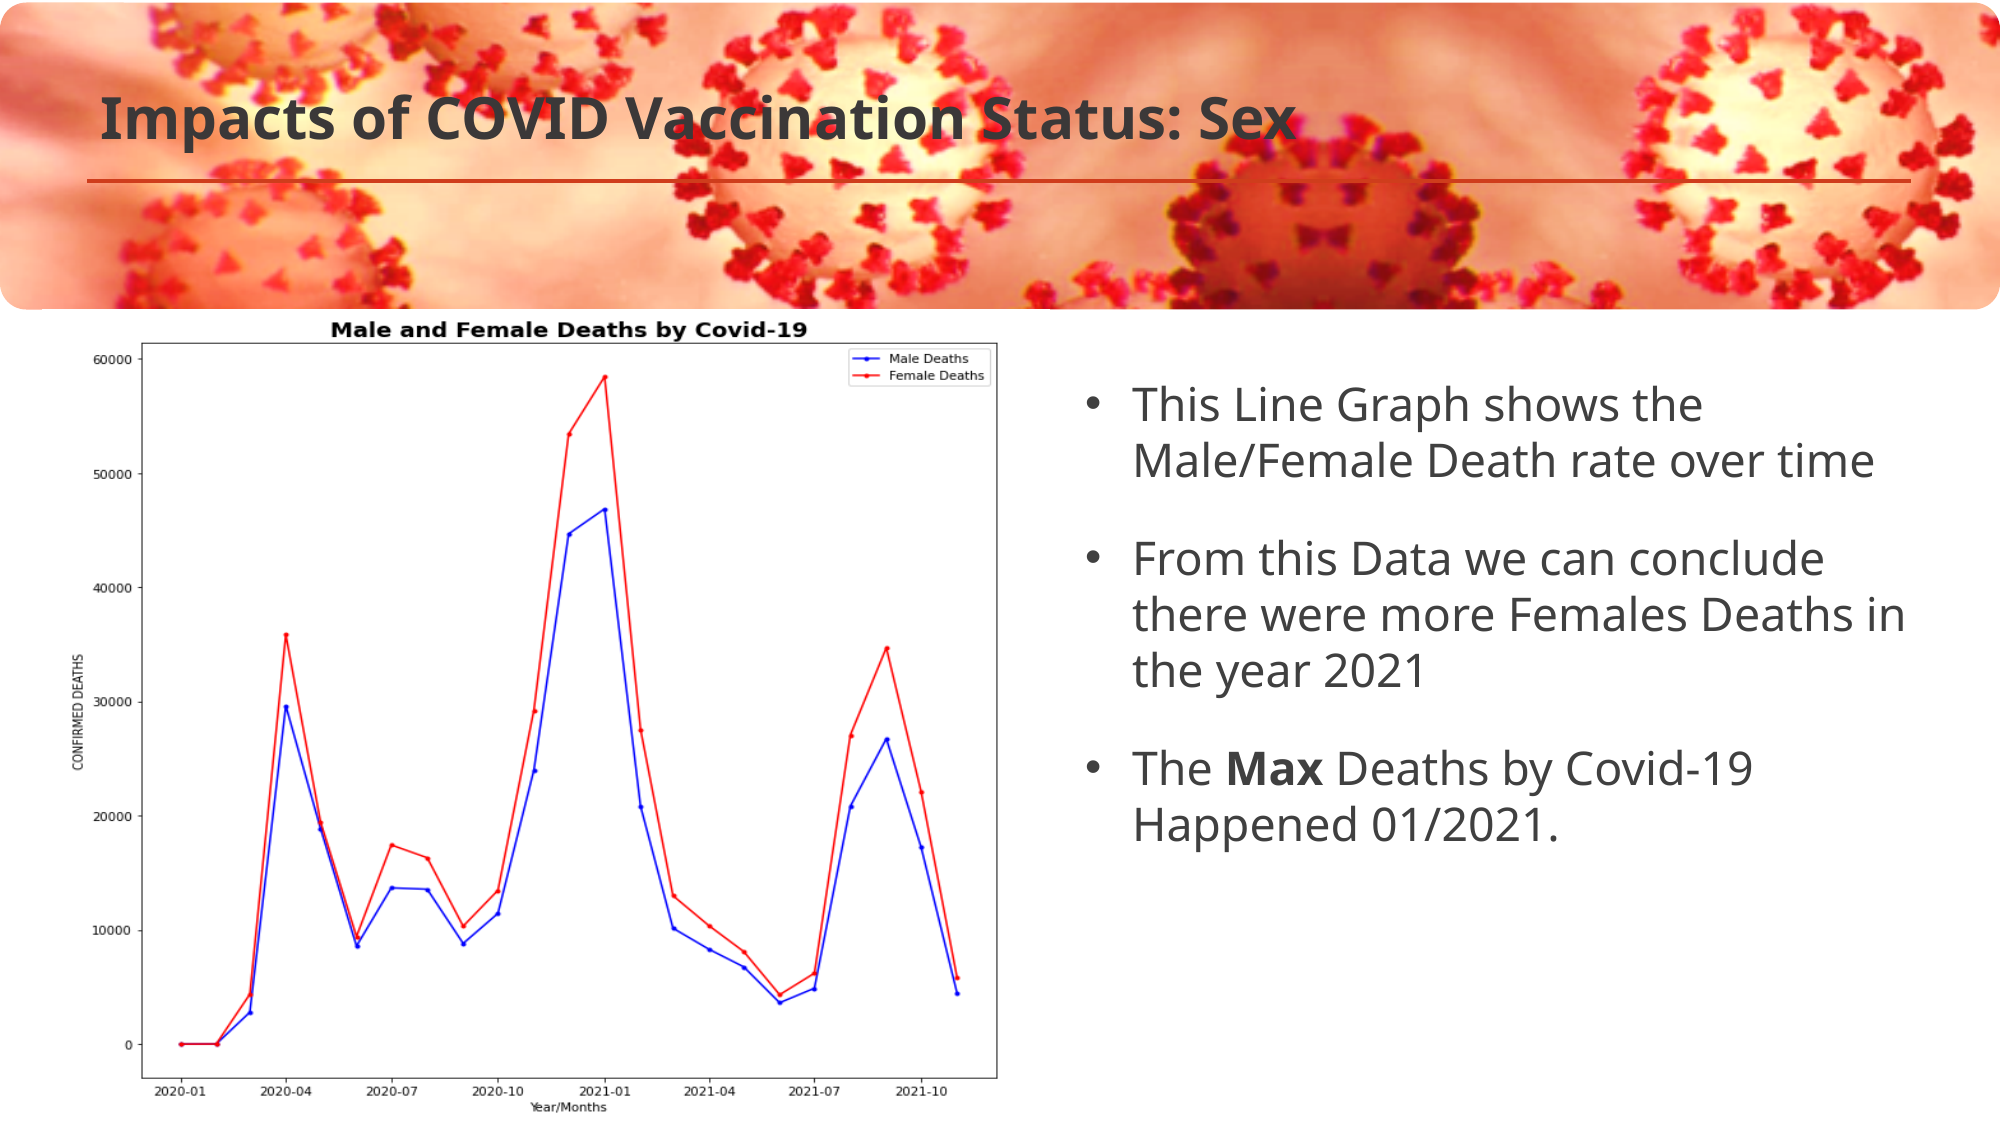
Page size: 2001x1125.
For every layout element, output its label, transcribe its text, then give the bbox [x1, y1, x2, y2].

list This Line Graph shows the Male/Female Death rate over time From this Data we can conclude there were more Females Deaths in the year 2021 The Max Deaths by Covid-19 Happened 01/2021. [1069, 367, 1944, 867]
picture [0, 2, 2000, 1125]
title Impacts of COVID Vaccination Status: Sex [85, 73, 1926, 179]
